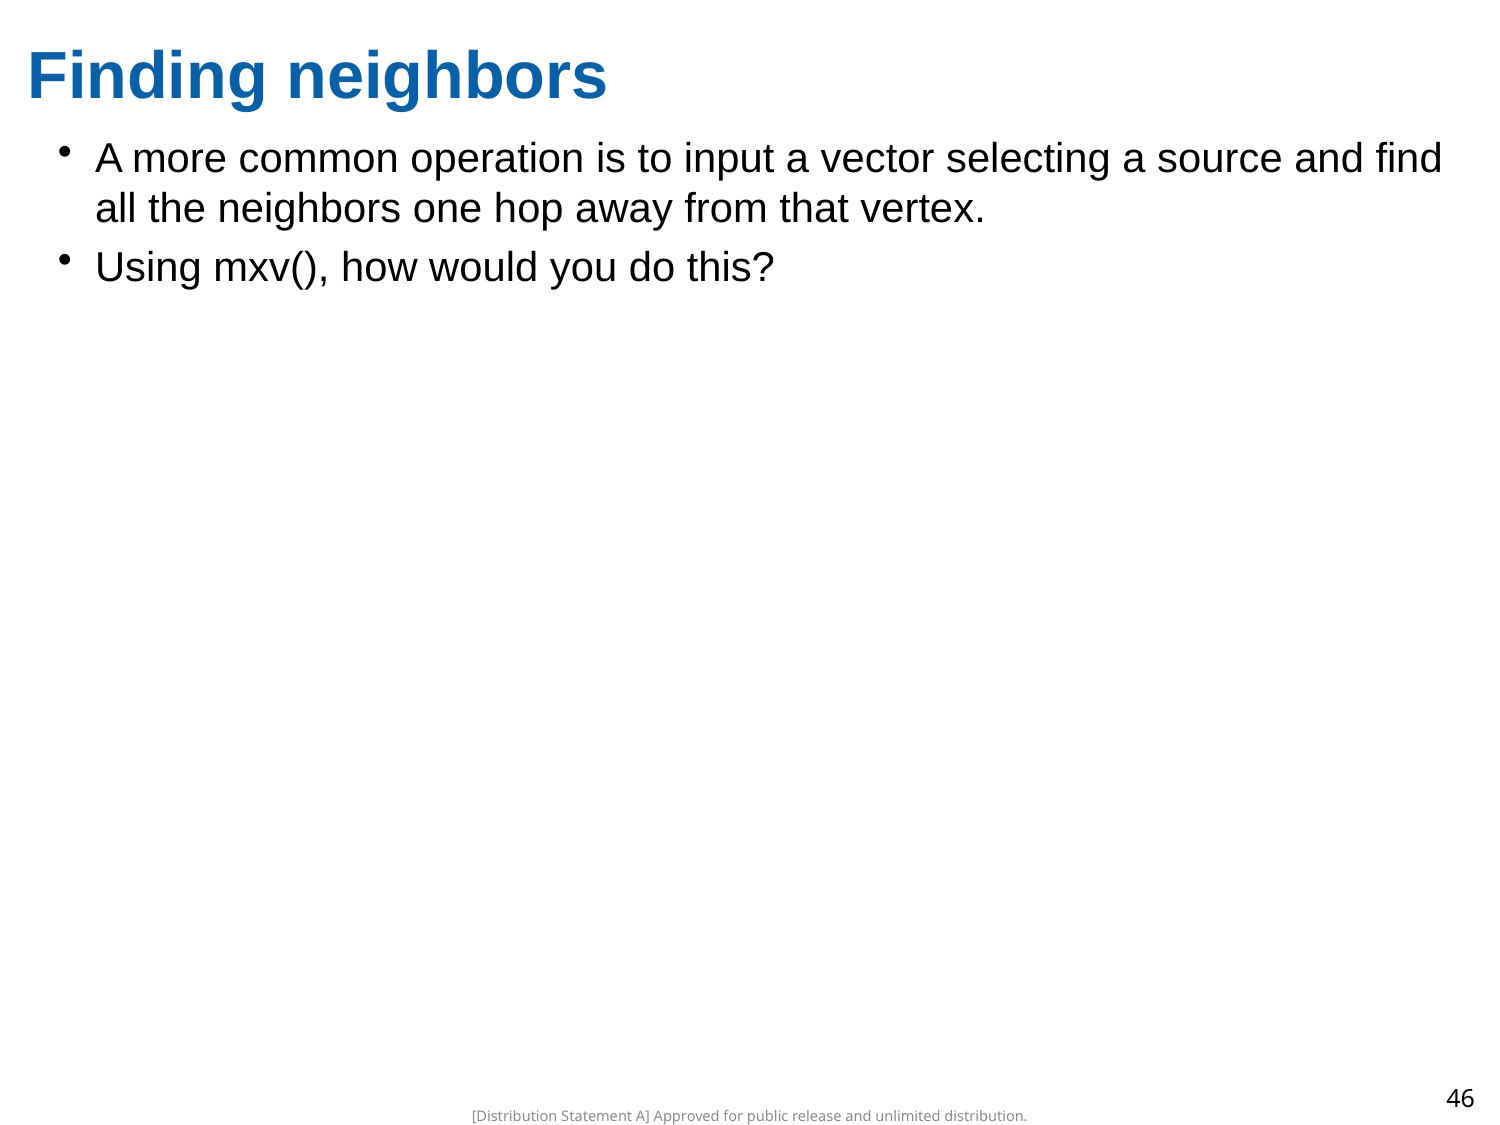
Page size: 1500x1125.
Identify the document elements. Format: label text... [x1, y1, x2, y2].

list A more common operation is to input a vector selecting a source and find all the neighbors one hop away from that vertex. Using mxv(), how would you do this? [57, 131, 1449, 926]
slide_number 46 [1431, 1074, 1500, 1125]
title Finding neighbors [27, 31, 1379, 178]
